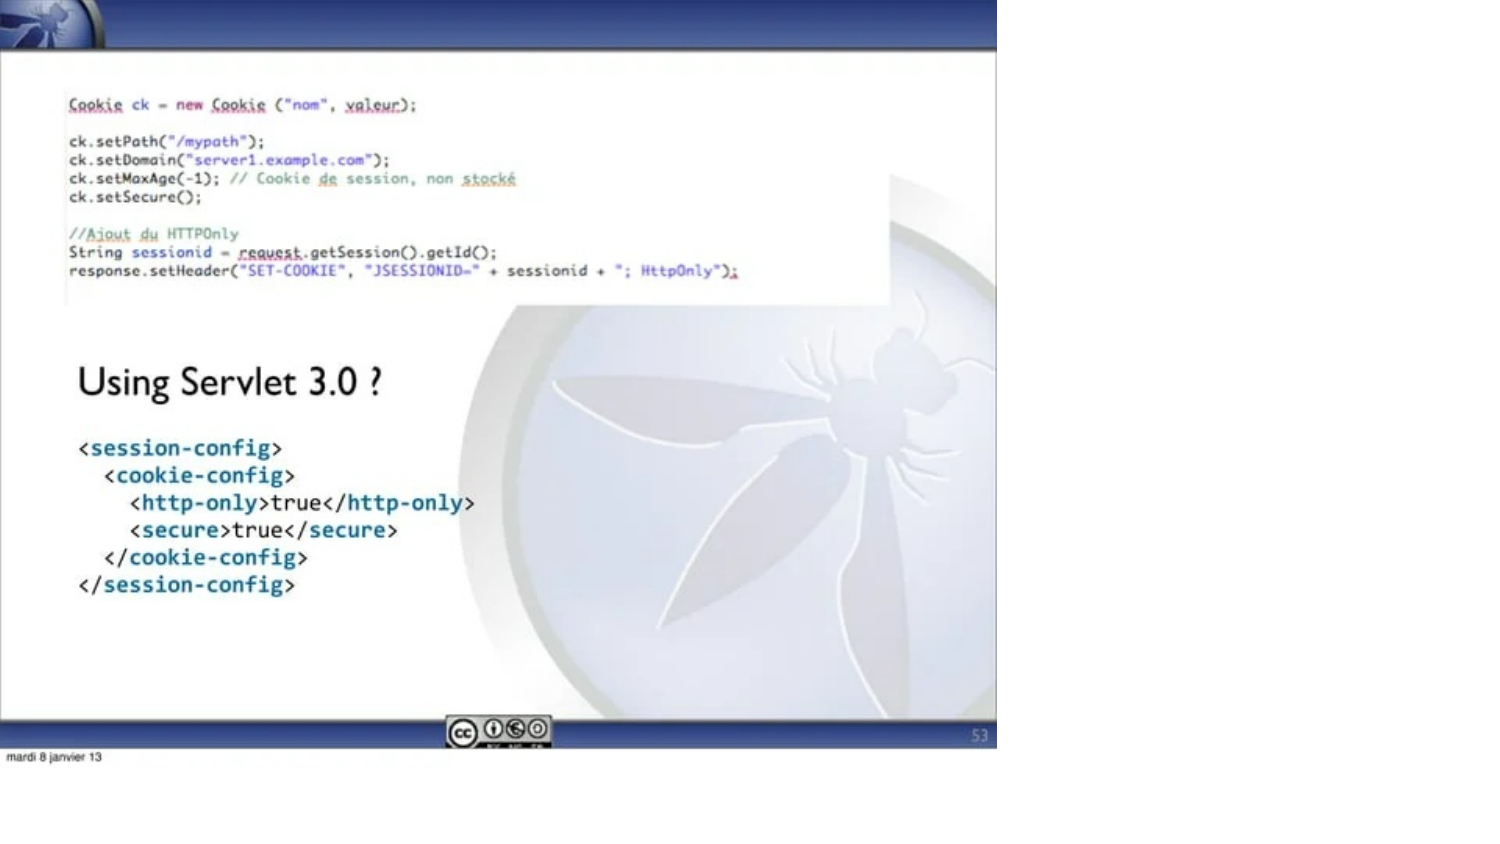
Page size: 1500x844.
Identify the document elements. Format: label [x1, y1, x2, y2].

picture [0, 0, 997, 768]
